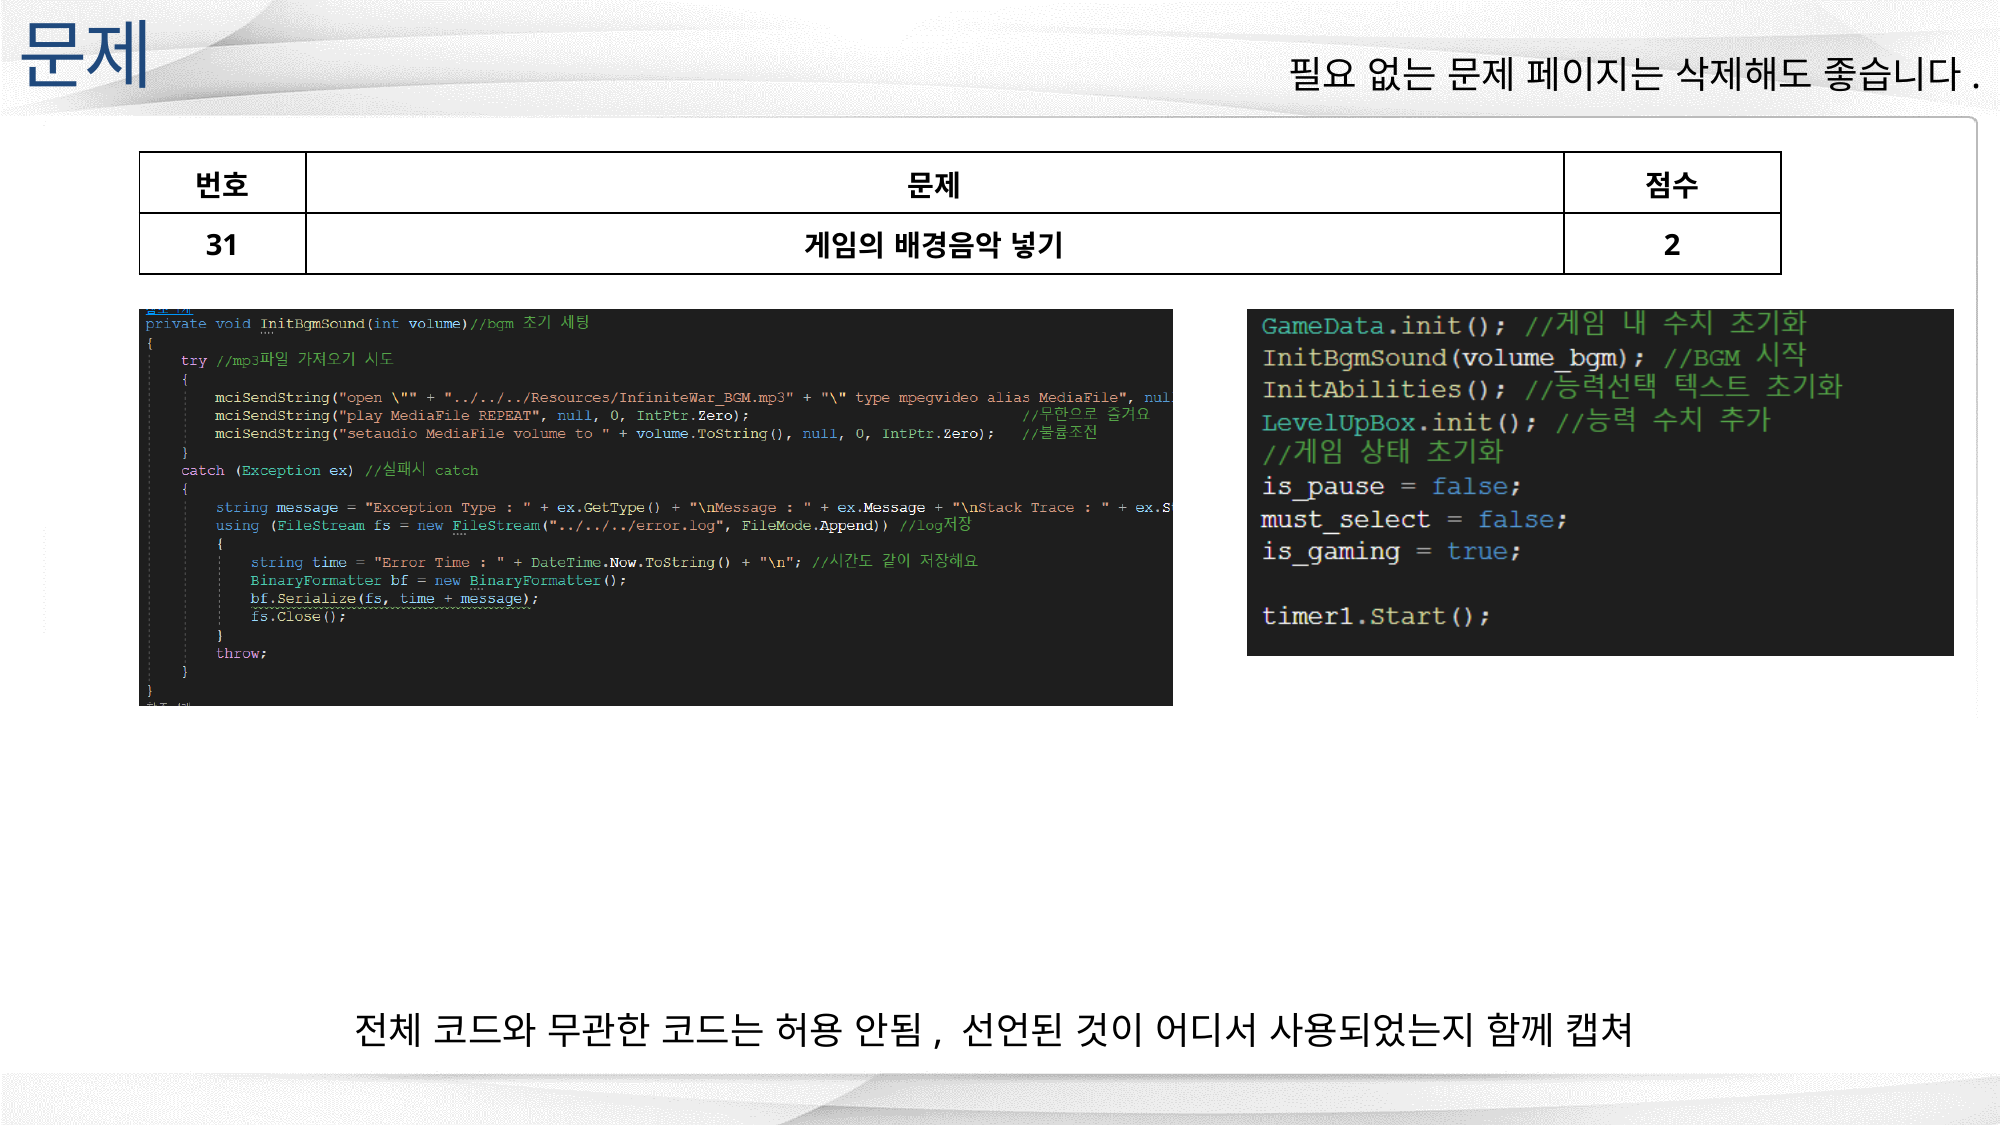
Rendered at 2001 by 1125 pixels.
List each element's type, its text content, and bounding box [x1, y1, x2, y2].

table_header 문제 [307, 153, 1563, 212]
table_header 번호 [140, 153, 305, 212]
picture [0, 0, 2000, 1125]
table_cell 게임의 배경음악 넣기 [307, 214, 1563, 273]
table_cell 31 [140, 214, 305, 273]
table_header 점수 [1565, 153, 1780, 212]
text_box 필요 없는 문제 페이지는 삭제해도 좋습니다. [1247, 44, 1996, 107]
table_cell 2 [1565, 214, 1780, 273]
text_box 문제 [4, 0, 920, 106]
text_box 전체 코드와 무관한 코드는 허용 안됨, 선언된 것이 어디서 사용되었는지 함께 캡쳐 [139, 999, 1861, 1063]
